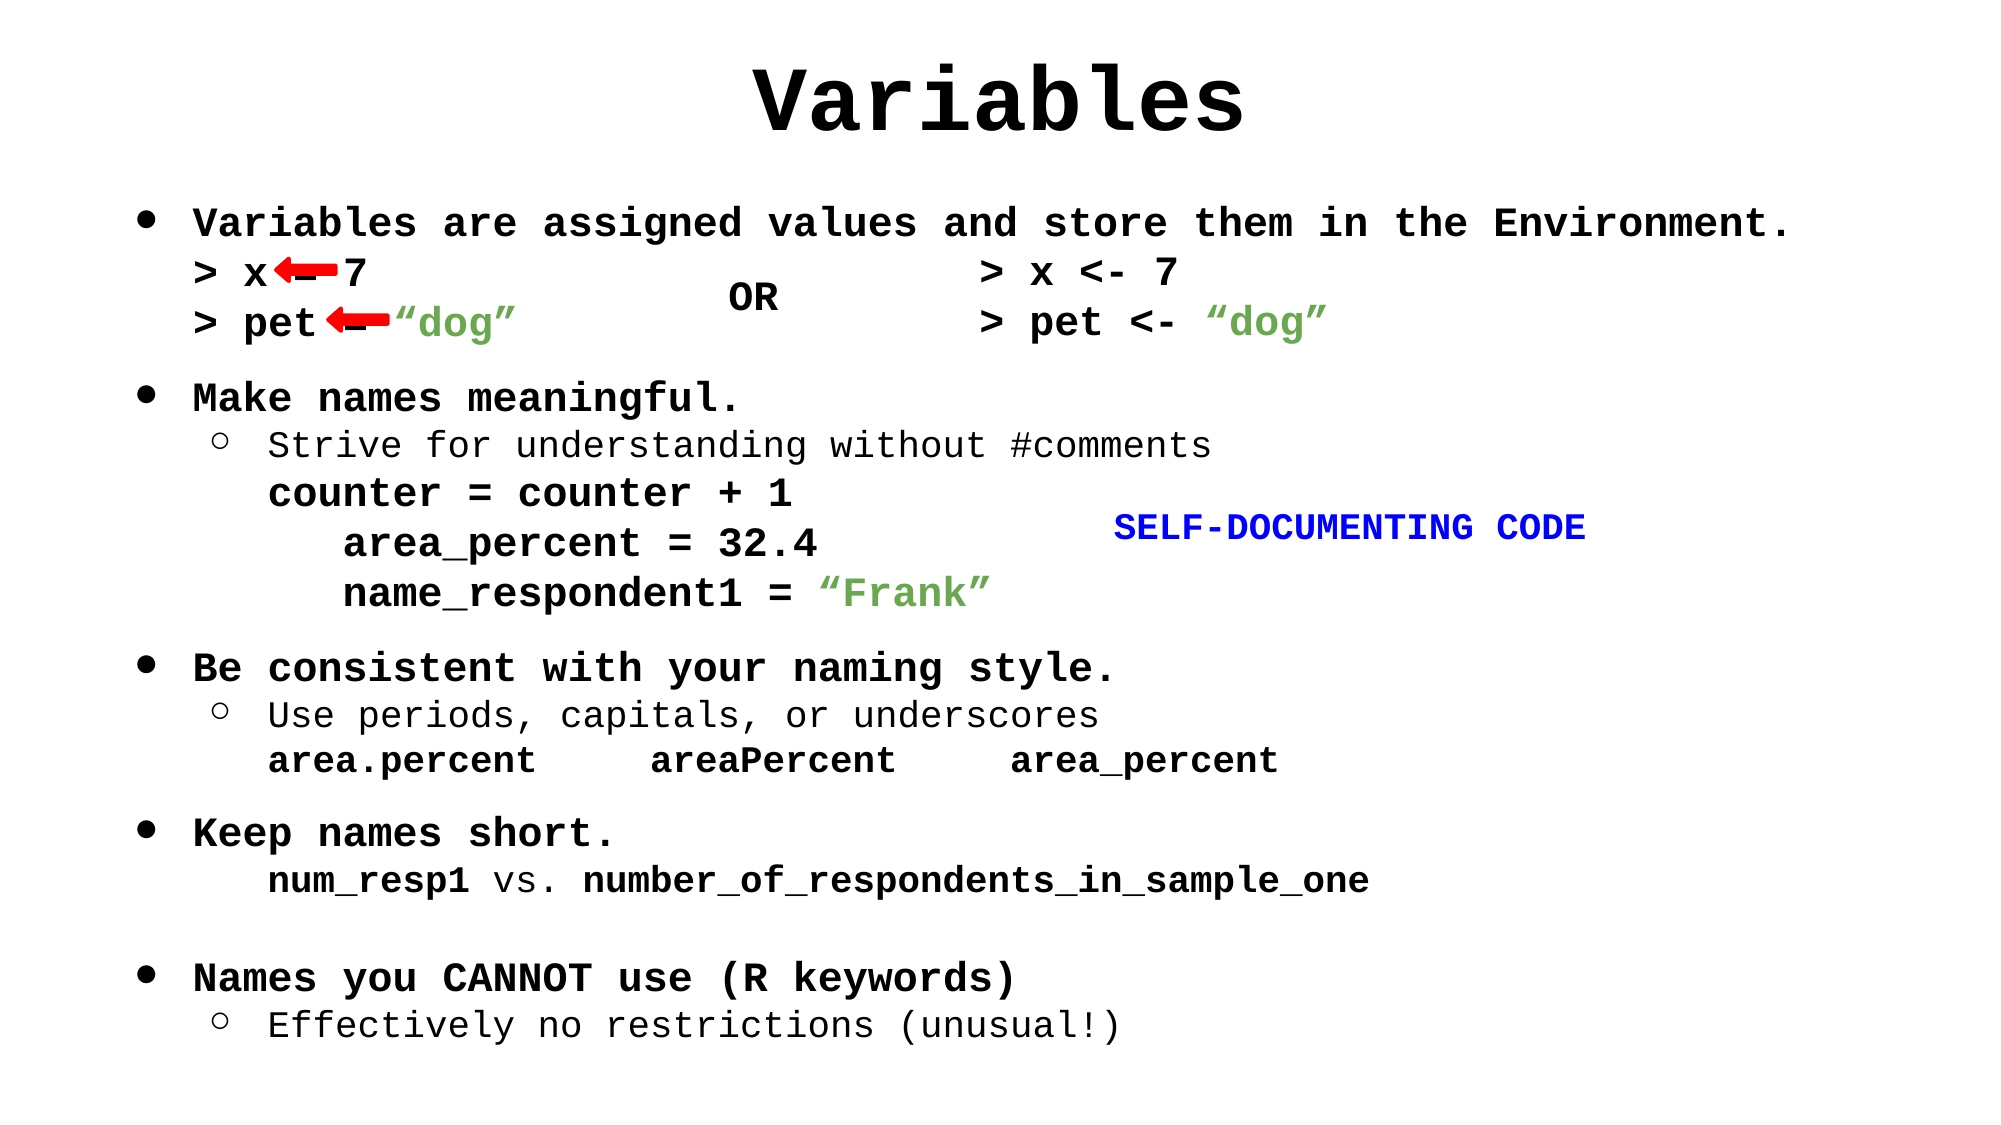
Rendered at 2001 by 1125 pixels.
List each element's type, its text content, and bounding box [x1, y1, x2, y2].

text_box OR [713, 261, 794, 327]
text_box [274, 256, 338, 283]
text_box SELF-DOCUMENTING CODE [1098, 486, 1627, 563]
text_box [326, 306, 390, 333]
title Variables [362, 0, 1638, 188]
text_box Variables are assigned values and store them in the Environment. > x = 7 > pet = “dog” Make names meaningful. Strive for understanding without #comments counter = counter + 1 area_percent = 32.4 name_respondent1 = “Frank” Be consistent with your naming style. Use periods, capitals, or underscores area.percent areaPercent area_percent Keep names short. num_resp1 vs. number_of_respondents_in_sample_one Names you CANNOT use (R keywords) Effectively no restrictions (unusual!) [102, 187, 1903, 1125]
